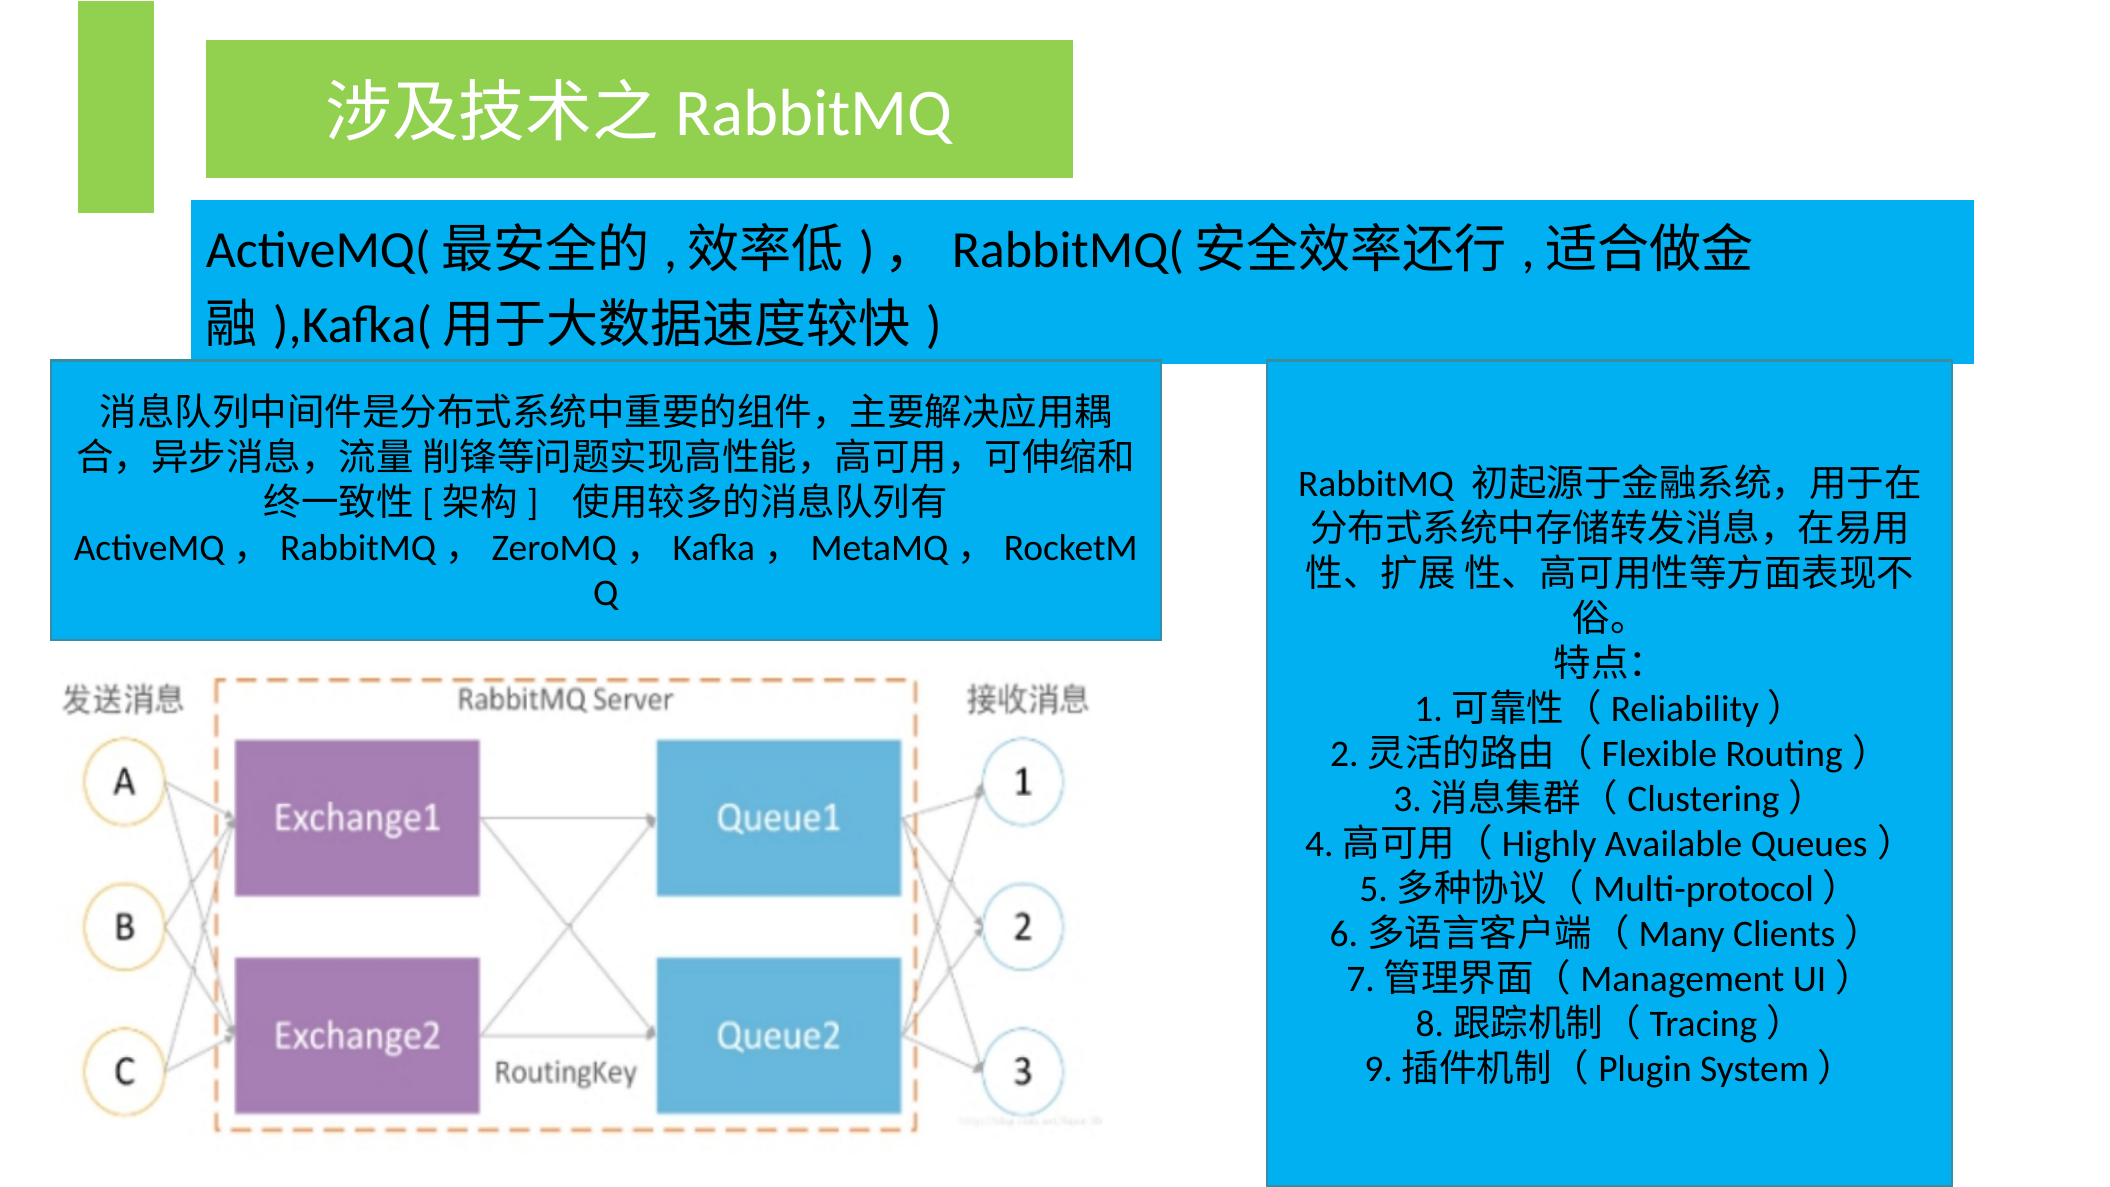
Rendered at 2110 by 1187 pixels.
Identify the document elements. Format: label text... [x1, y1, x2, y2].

text_box [75, 0, 158, 216]
text_box 涉及技术之RabbitMQ [203, 36, 1076, 181]
text_box RabbitMQ 初起源于金融系统，用于在分布式系统中存储转发消息，在易用性、扩展 性、高可用性等方面表现不俗。 特点： 1.可靠性（Reliability） 2.灵活的路由（Flexible Routing） 3.消息集群（Clustering） 4.高可用（Highly Available Queues） 5.多种协议（Multi-protocol） 6.多语言客户端（Many Clients） 7.管理界面（Management UI） 8.跟踪机制（Tracing） 9.插件机制（Plugin System） [1266, 359, 1953, 1187]
table_header ActiveMQ(最安全的,效率低)，RabbitMQ(安全效率还行,适合做金融),Kafka(用于大数据速度较快) [191, 200, 1974, 364]
picture [0, 640, 1221, 1164]
text_box 消息队列中间件是分布式系统中重要的组件，主要解决应用耦合，异步消息，流量 削锋等问题实现高性能，高可用，可伸缩和终一致性[架构] 使用较多的消息队列有 ActiveMQ，RabbitMQ，ZeroMQ，Kafka，MetaMQ，RocketMQ [50, 359, 1162, 640]
